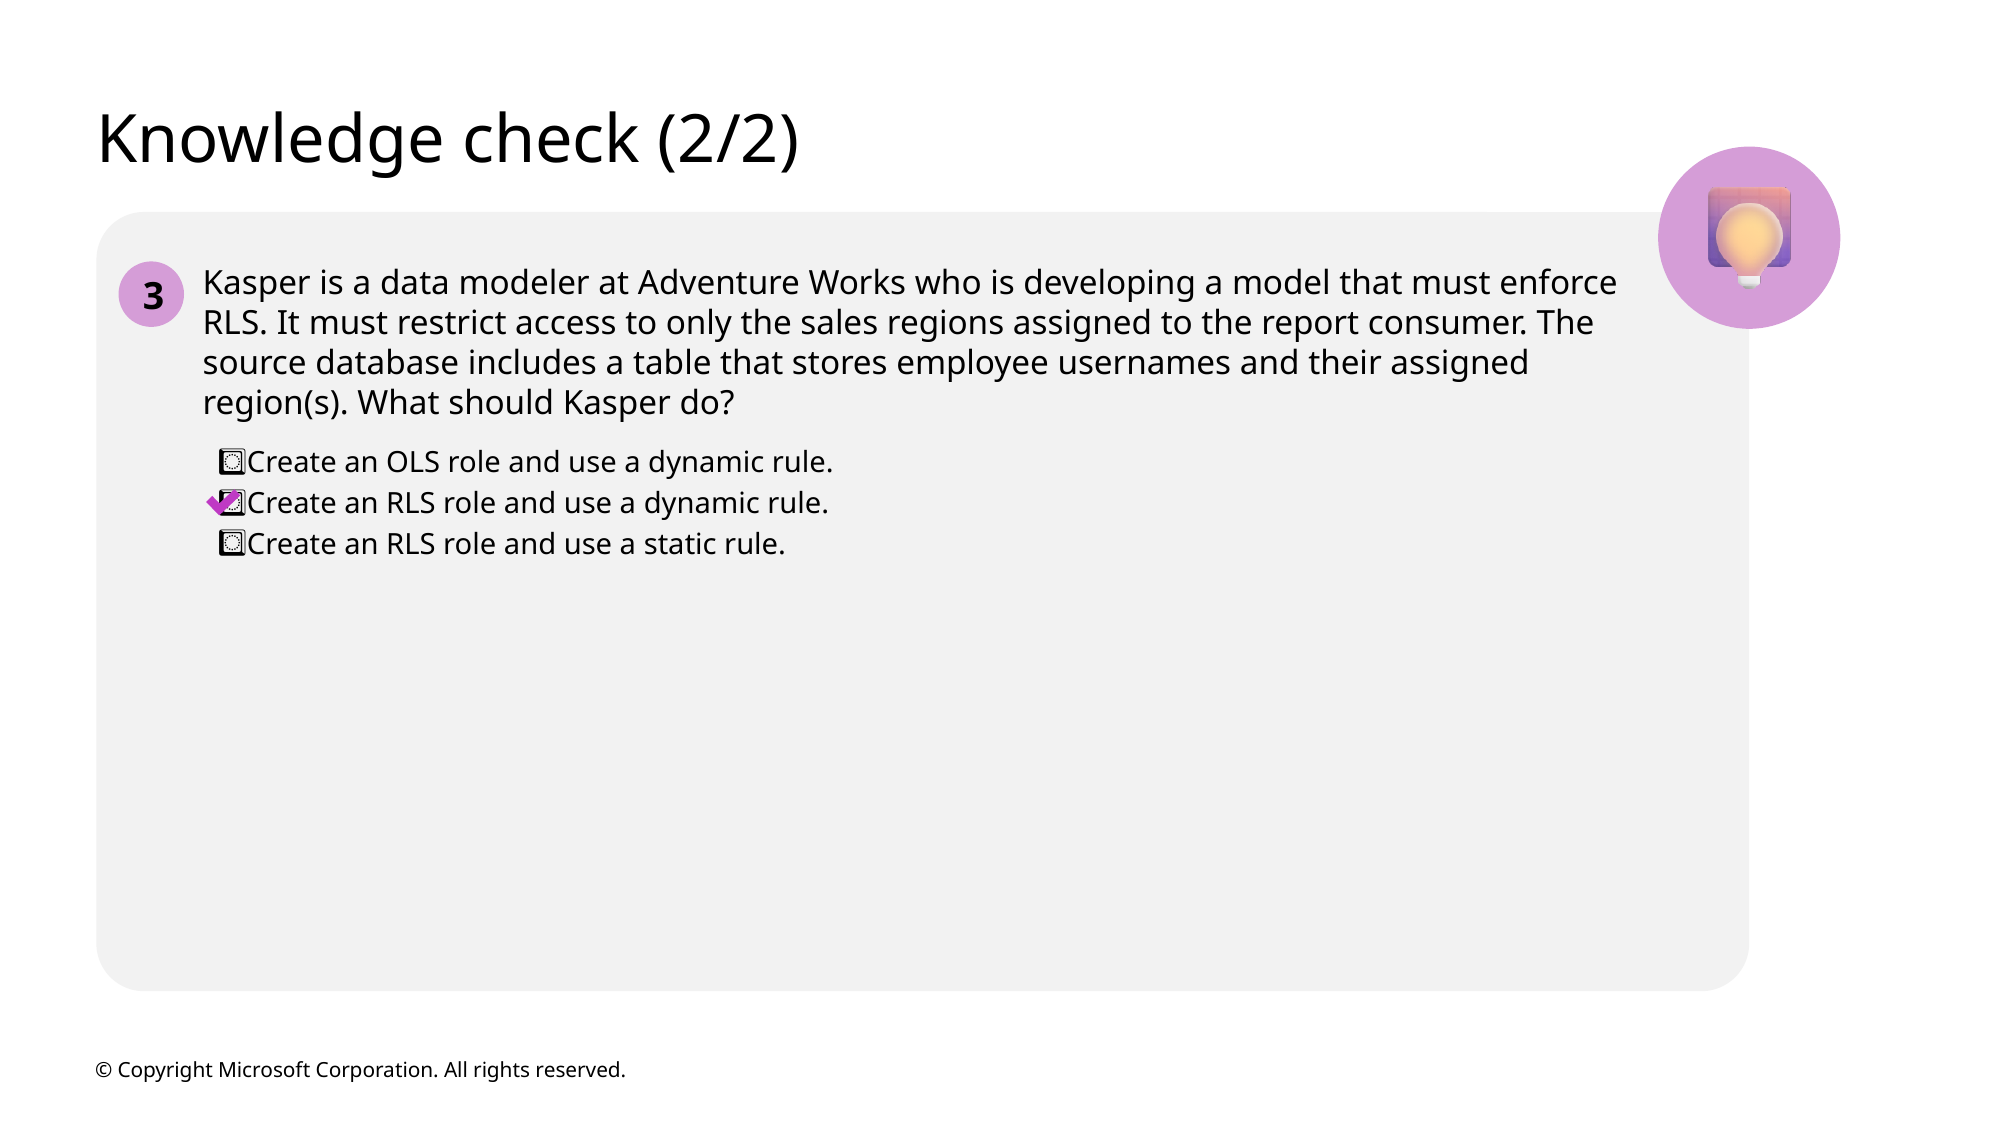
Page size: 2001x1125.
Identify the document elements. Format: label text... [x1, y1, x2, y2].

text_box 3 [117, 260, 185, 328]
picture [1692, 180, 1806, 295]
list Create an OLS role and use a dynamic rule. Create an RLS role and use a dynamic rule. Create an RLS role and use a static rule. [202, 443, 1706, 564]
list Kasper is a data modeler at Adventure Works who is developing a model that must enforce RLS. It must restrict access to only the sales regions assigned to the report consumer. The source database includes a table that stores employee usernames and their assigned region(s). What should Kasper do? [202, 261, 1653, 424]
title Knowledge check (2/2) [96, 96, 1903, 177]
text_box [209, 492, 237, 512]
